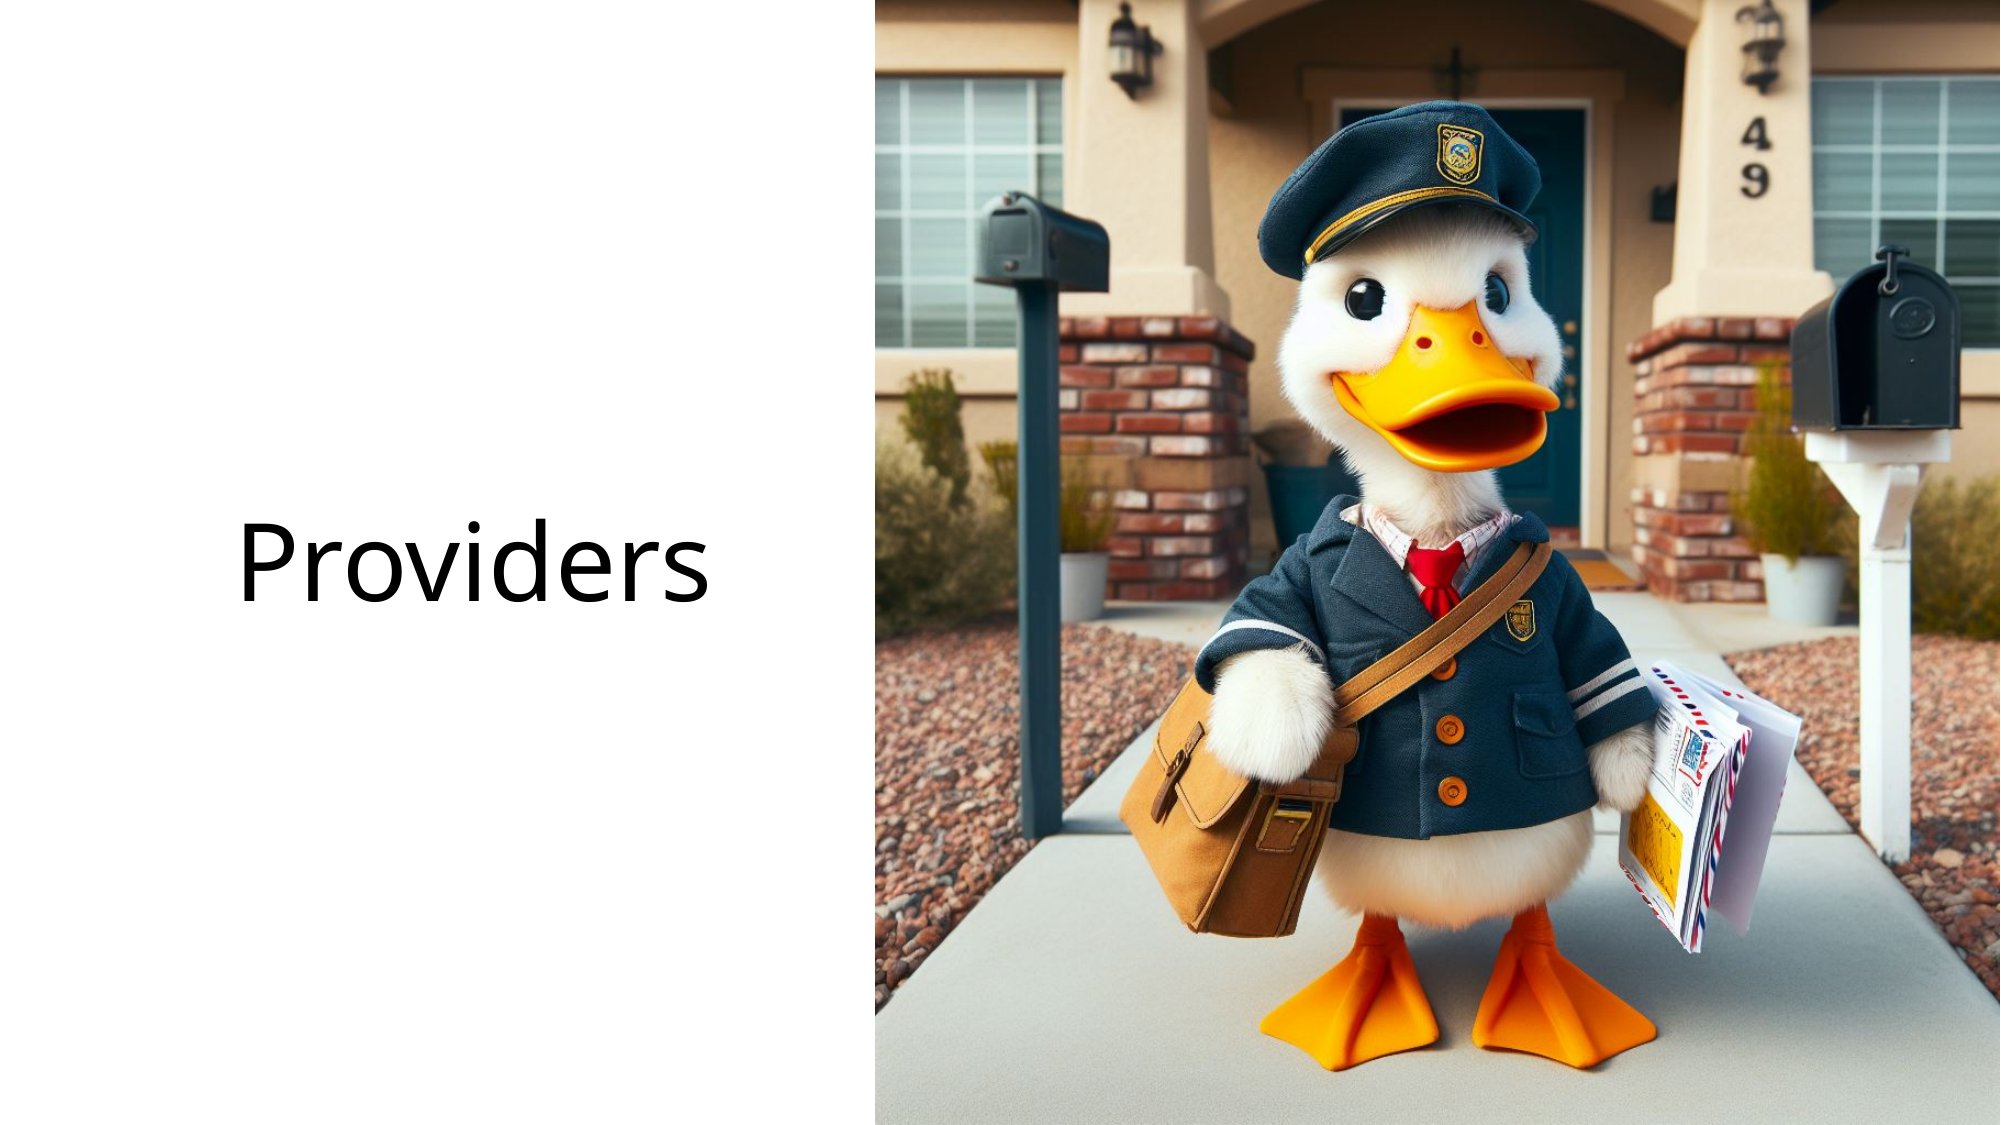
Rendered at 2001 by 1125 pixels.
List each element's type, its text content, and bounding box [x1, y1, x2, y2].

picture [874, 0, 2000, 1125]
title Providers [219, 492, 734, 633]
